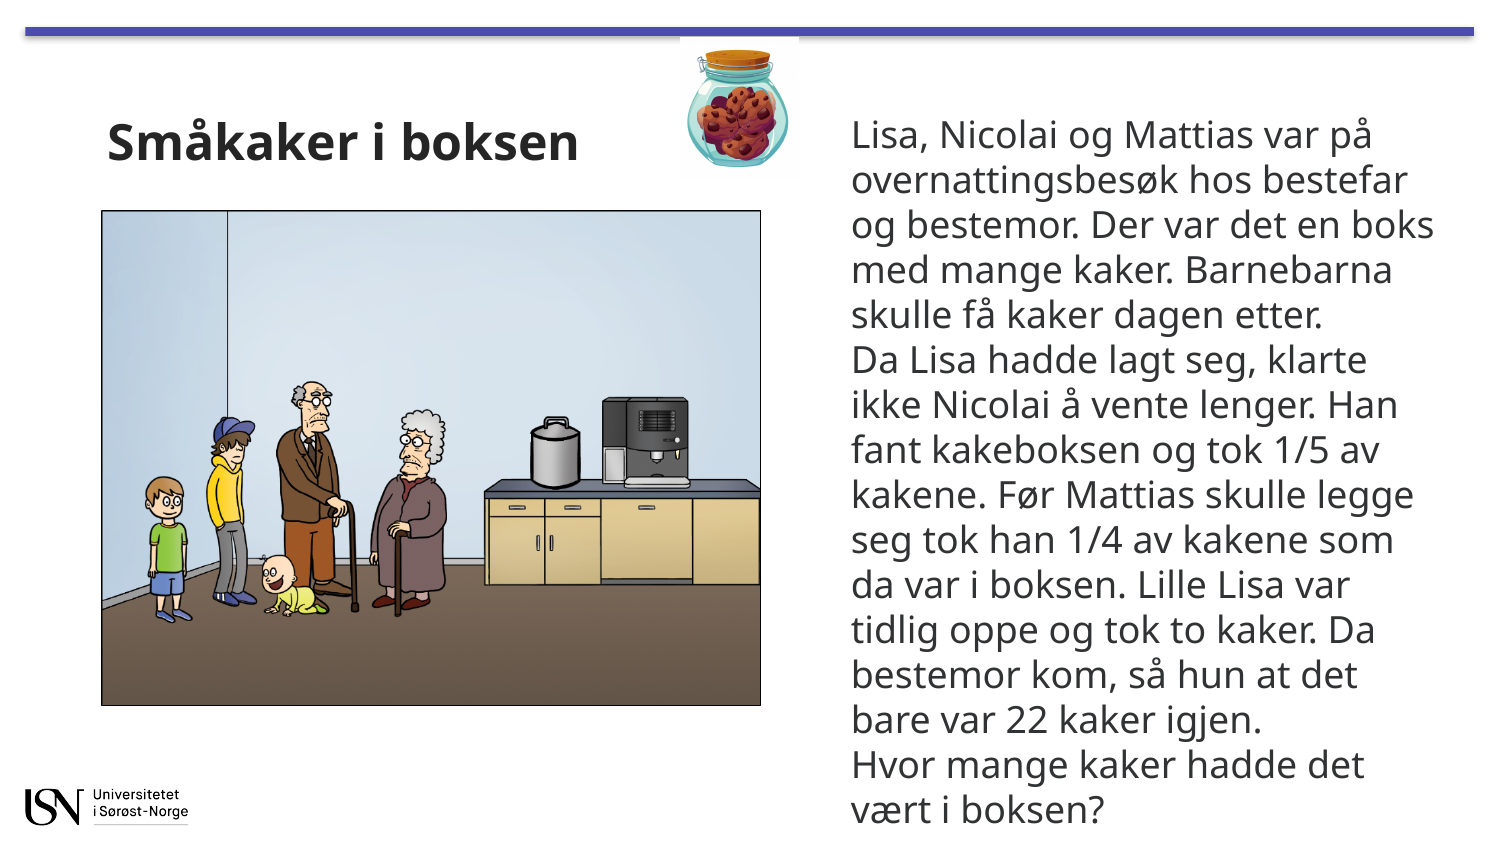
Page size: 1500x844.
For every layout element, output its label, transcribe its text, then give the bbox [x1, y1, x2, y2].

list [101, 210, 761, 707]
title Småkaker i boksen [107, 70, 1414, 211]
text_box Lisa, Nicolai og Mattias var på overnattingsbesøk hos bestefar og bestemor. Der var det en boks med mange kaker. Barnebarna skulle få kaker dagen etter. Da Lisa hadde lagt seg, klarte ikke Nicolai å vente lenger. Han fant kakeboksen og tok 1/5 av kakene. Før Mattias skulle legge seg tok han 1/4 av kakene som da var i boksen. Lille Lisa var tidlig oppe og tok to kaker. Da bestemor kom, så hun at det bare var 22 kaker igjen. Hvor mange kaker hadde det vært i boksen? [835, 103, 1462, 839]
picture [3, 766, 210, 844]
picture [679, 36, 799, 179]
